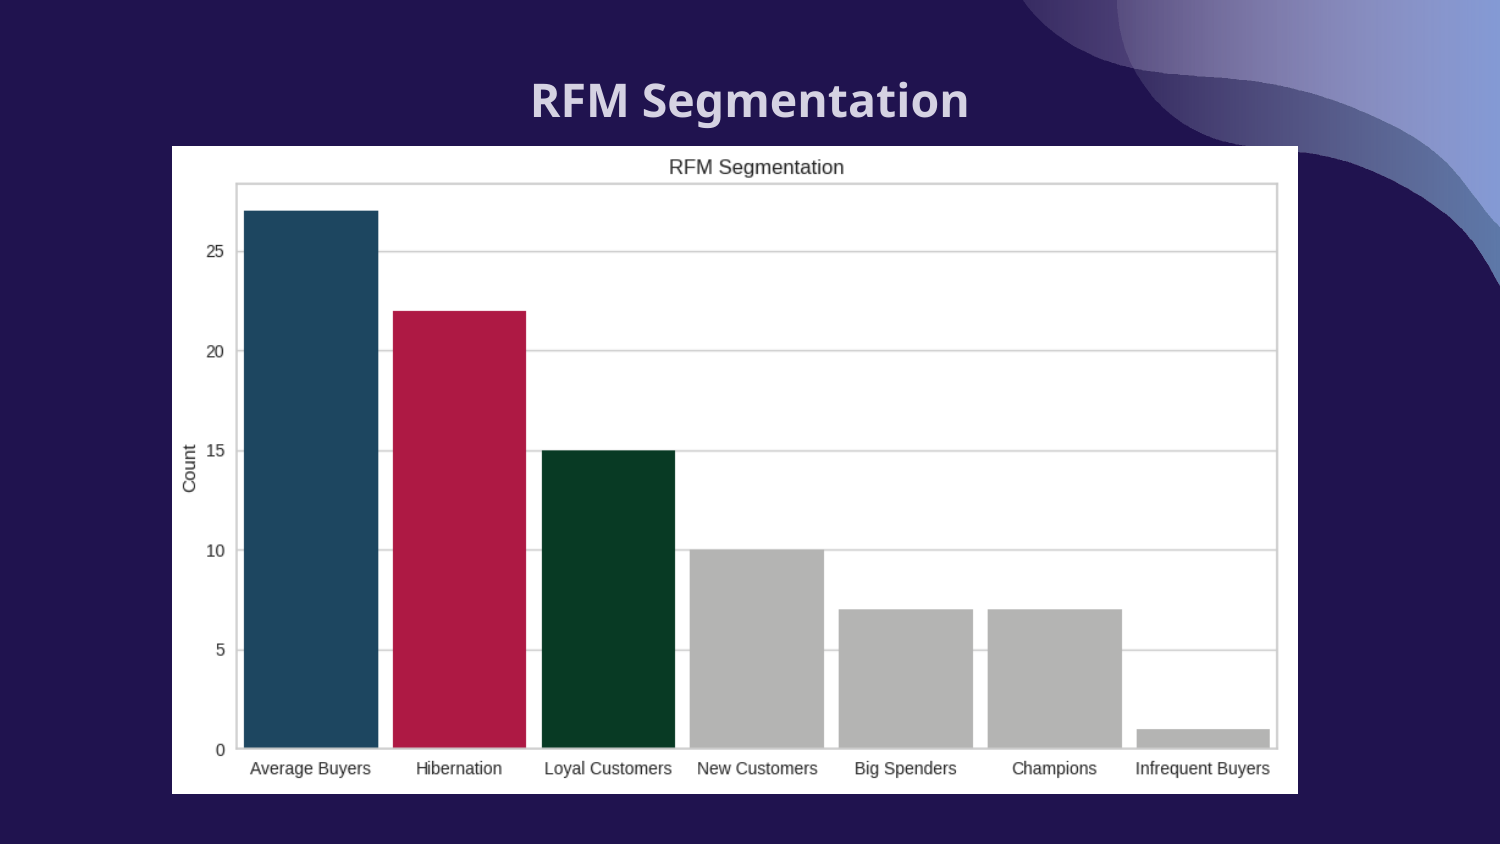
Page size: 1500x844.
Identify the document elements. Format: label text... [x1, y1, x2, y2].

title RFM Segmentation [116, 52, 1383, 147]
picture [171, 146, 1298, 794]
